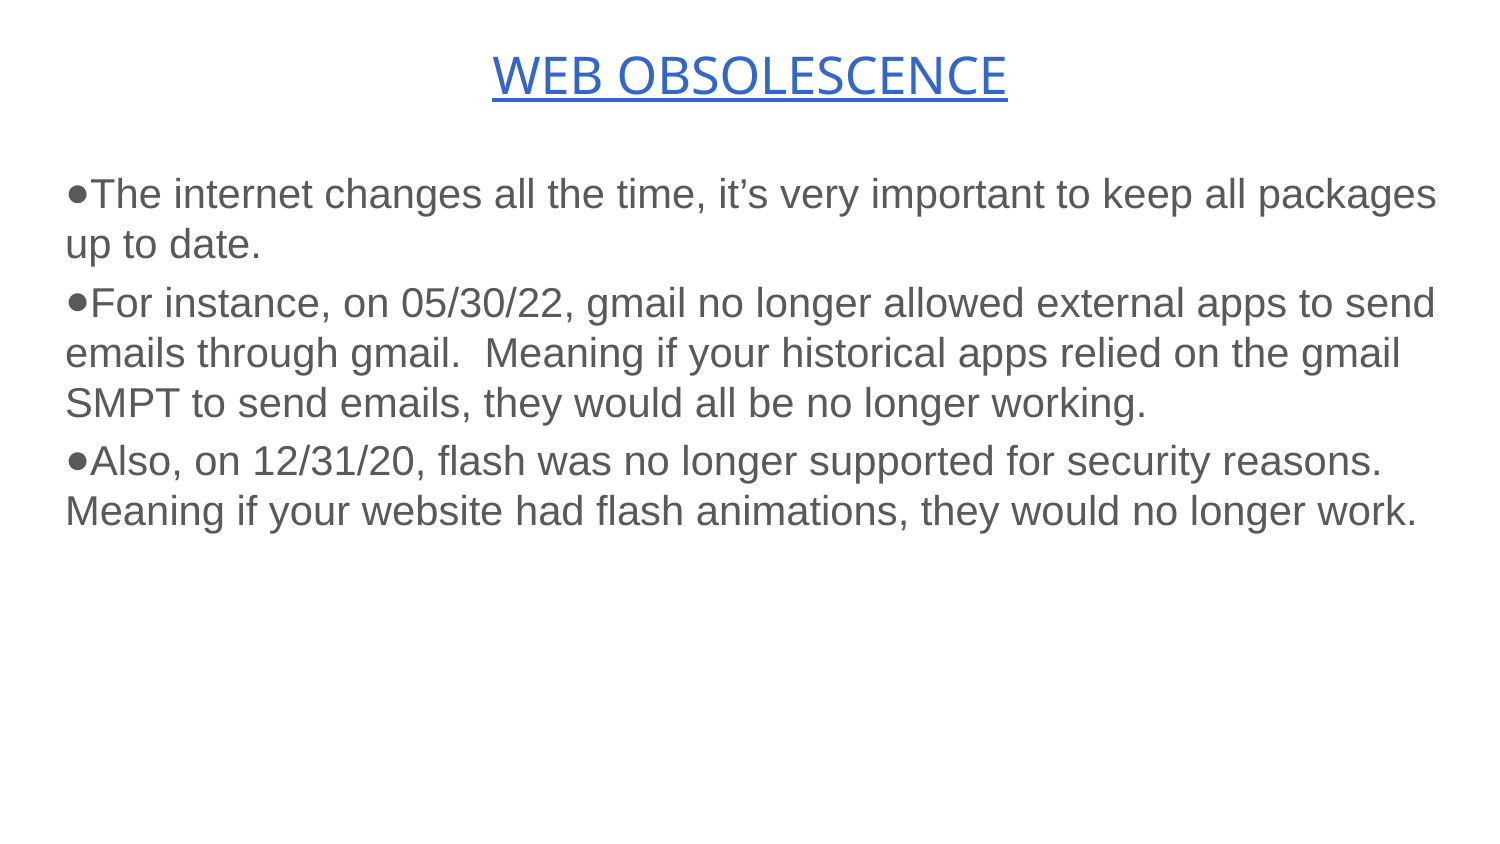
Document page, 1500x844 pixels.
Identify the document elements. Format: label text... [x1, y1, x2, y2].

subtitle The internet changes all the time, it’s very important to keep all packages up to date. For instance, on 05/30/22, gmail no longer allowed external apps to send emails through gmail. Meaning if your historical apps relied on the gmail SMPT to send emails, they would all be no longer working. Also, on 12/31/20, flash was no longer supported for security reasons. Meaning if your website had flash animations, they would no longer work. [50, 159, 1475, 785]
title WEB OBSOLESCENCE [0, 37, 1500, 110]
